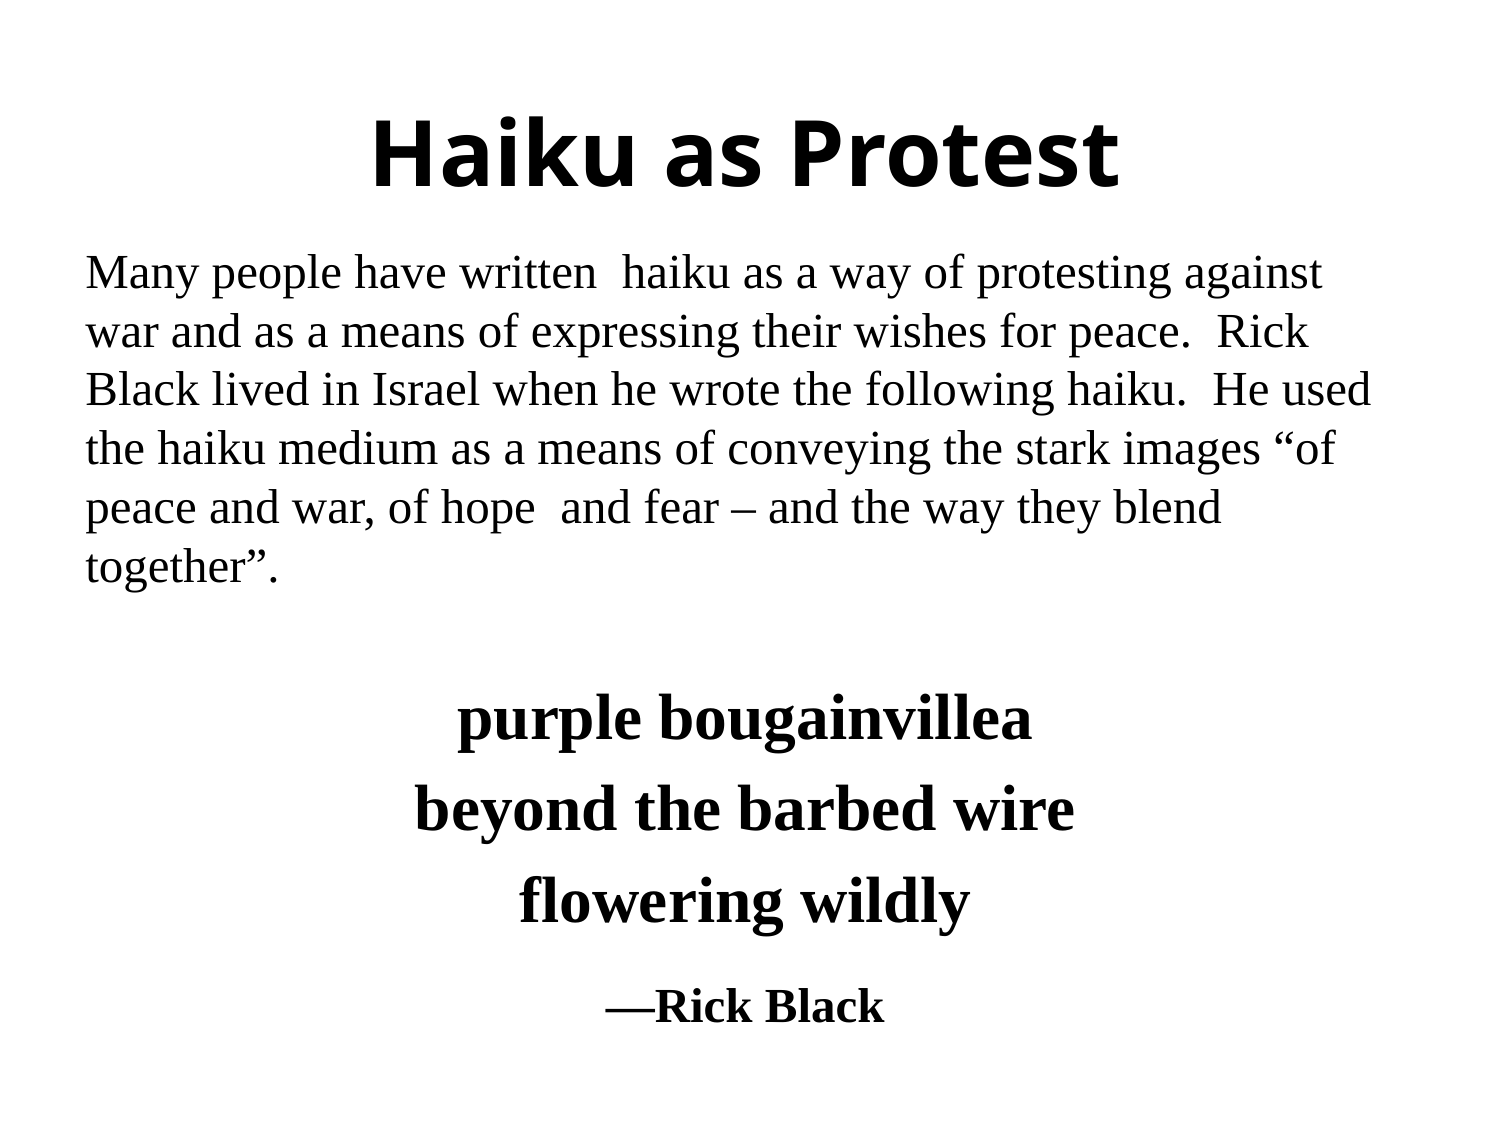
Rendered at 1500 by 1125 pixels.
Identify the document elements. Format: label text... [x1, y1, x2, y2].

list Many people have written haiku as a way of protesting against war and as a means of expressing their wishes for peace. Rick Black lived in Israel when he wrote the following haiku. He used the haiku medium as a means of conveying the stark images “of peace and war, of hope and fear – and the way they blend together”. purple bougainvillea beyond the barbed wire flowering wildly —Rick Black [70, 231, 1421, 1047]
title Haiku as Protest [70, 56, 1421, 231]
